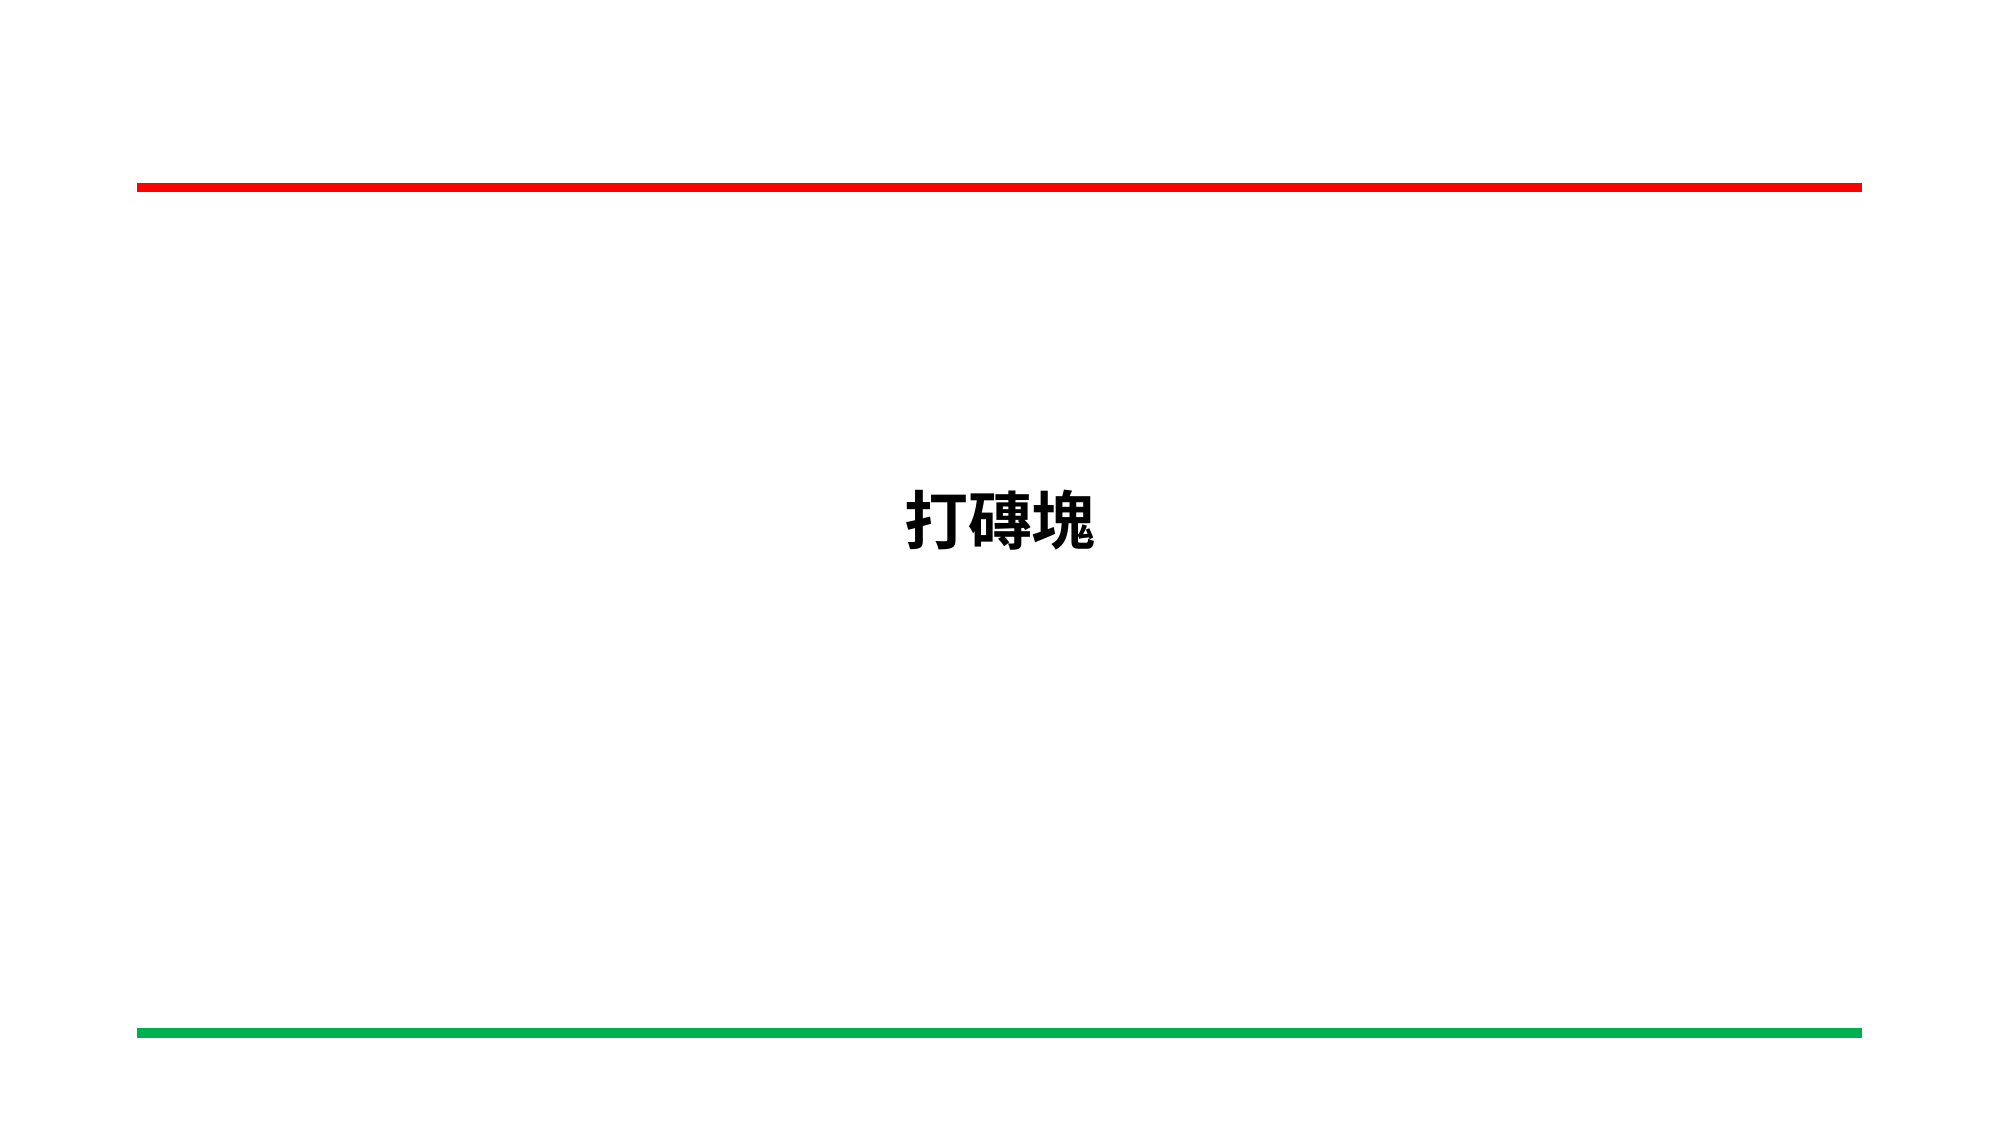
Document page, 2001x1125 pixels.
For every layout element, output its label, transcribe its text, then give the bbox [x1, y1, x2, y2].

title 打磚塊 [137, 481, 1863, 644]
